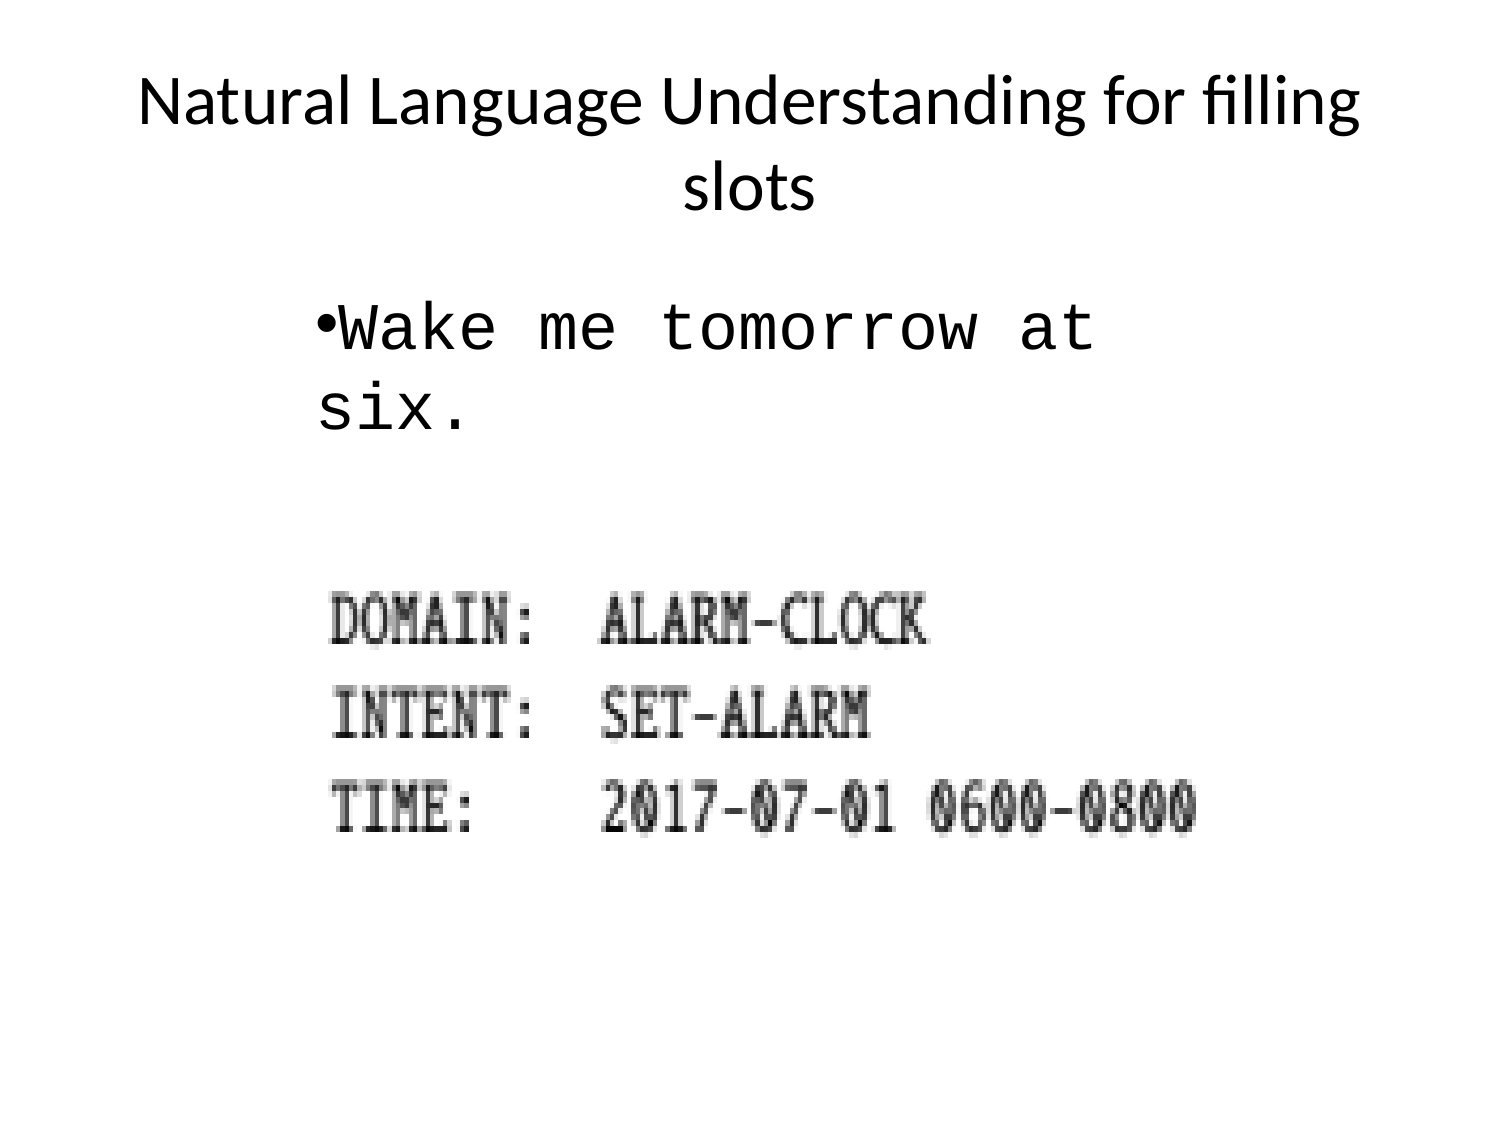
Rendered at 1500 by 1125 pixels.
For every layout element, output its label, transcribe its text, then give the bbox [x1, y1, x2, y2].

list Wake me tomorrow at six. [300, 275, 1257, 1025]
title Natural Language Understanding for filling slots [75, 45, 1425, 233]
picture [327, 574, 1197, 839]
